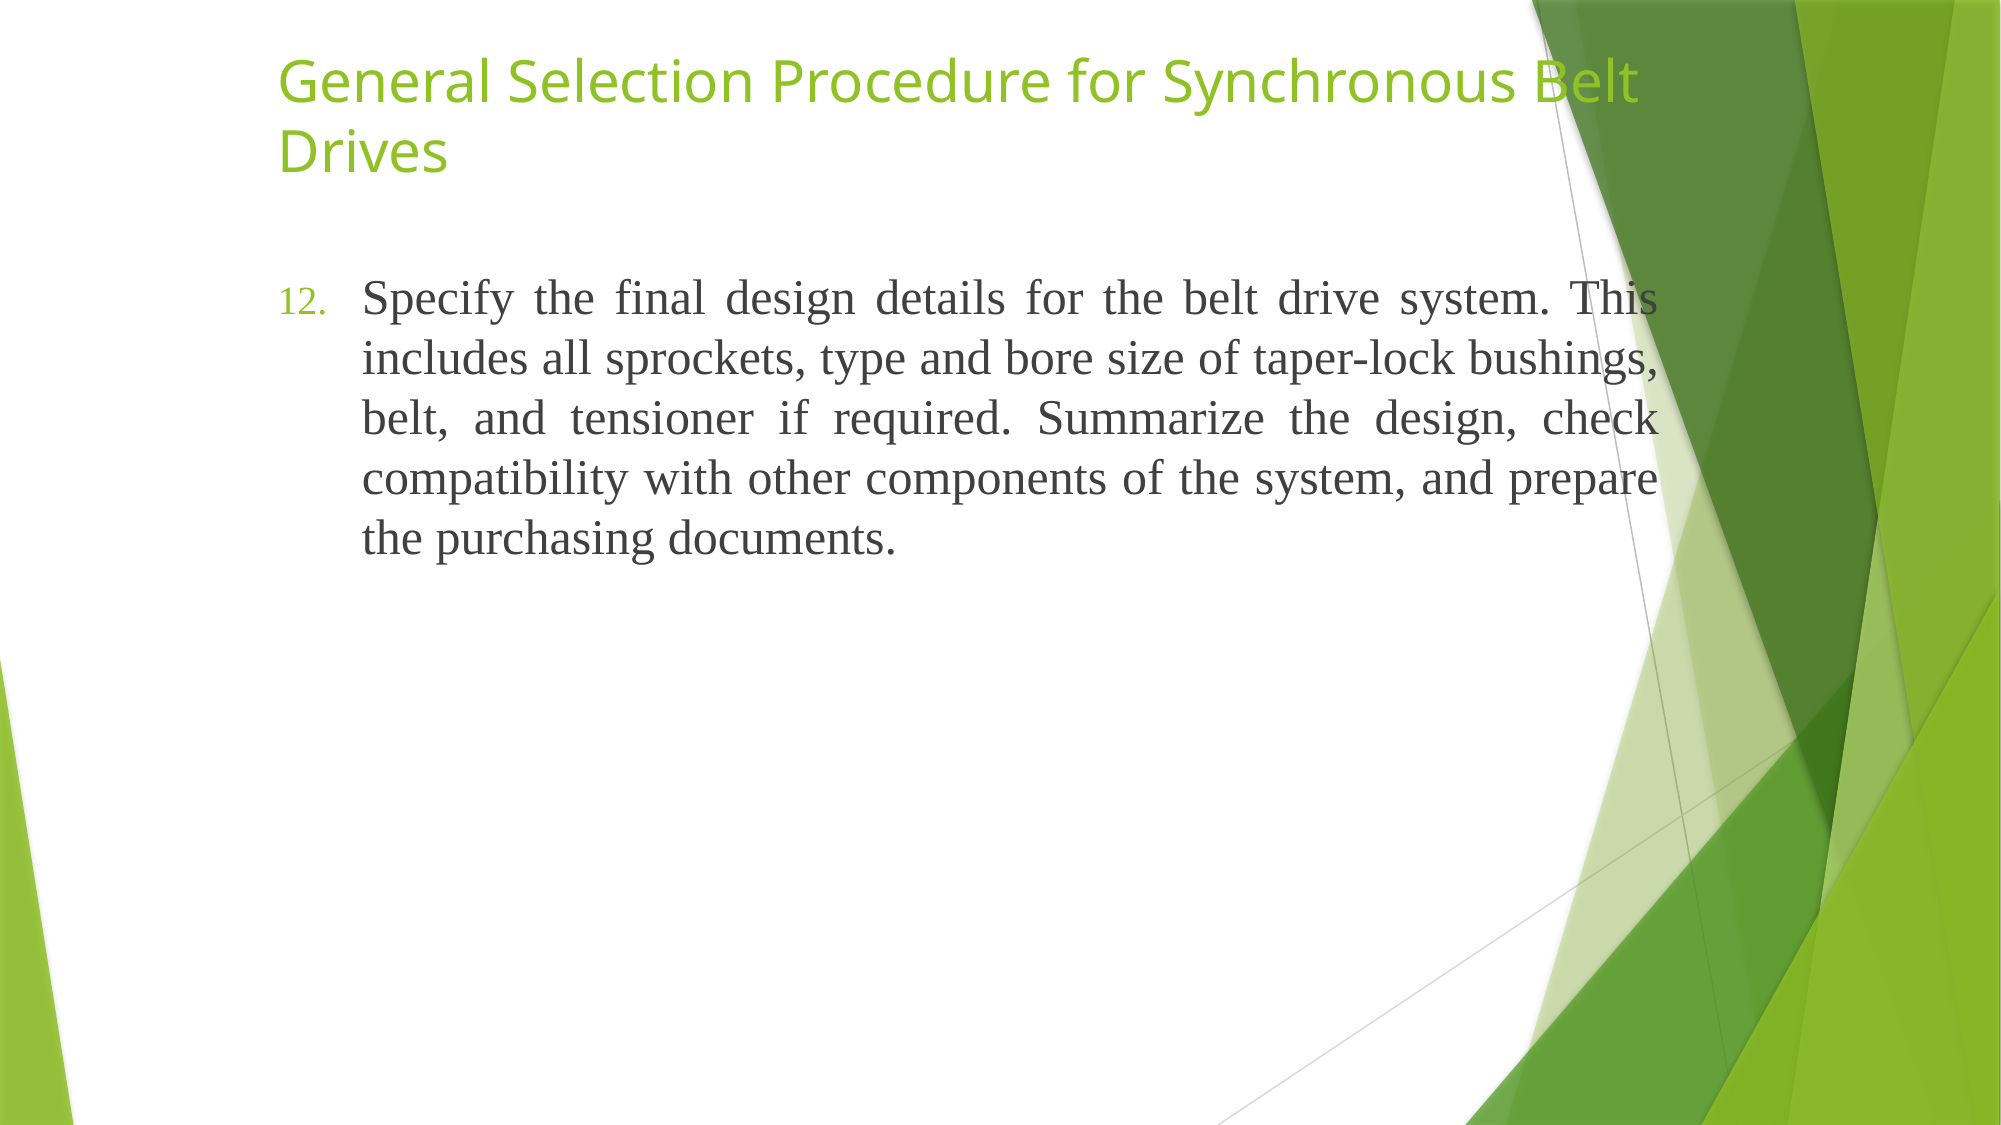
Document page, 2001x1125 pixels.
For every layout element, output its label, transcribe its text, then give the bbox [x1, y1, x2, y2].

title General Selection Procedure for Synchronous Belt Drives [262, 36, 1750, 200]
list Specify the final design details for the belt drive system. This includes all sprockets, type and bore size of taper-lock bushings, belt, and tensioner if required. Summarize the design, check compatibility with other components of the system, and prepare the purchasing documents. [262, 257, 1675, 1125]
